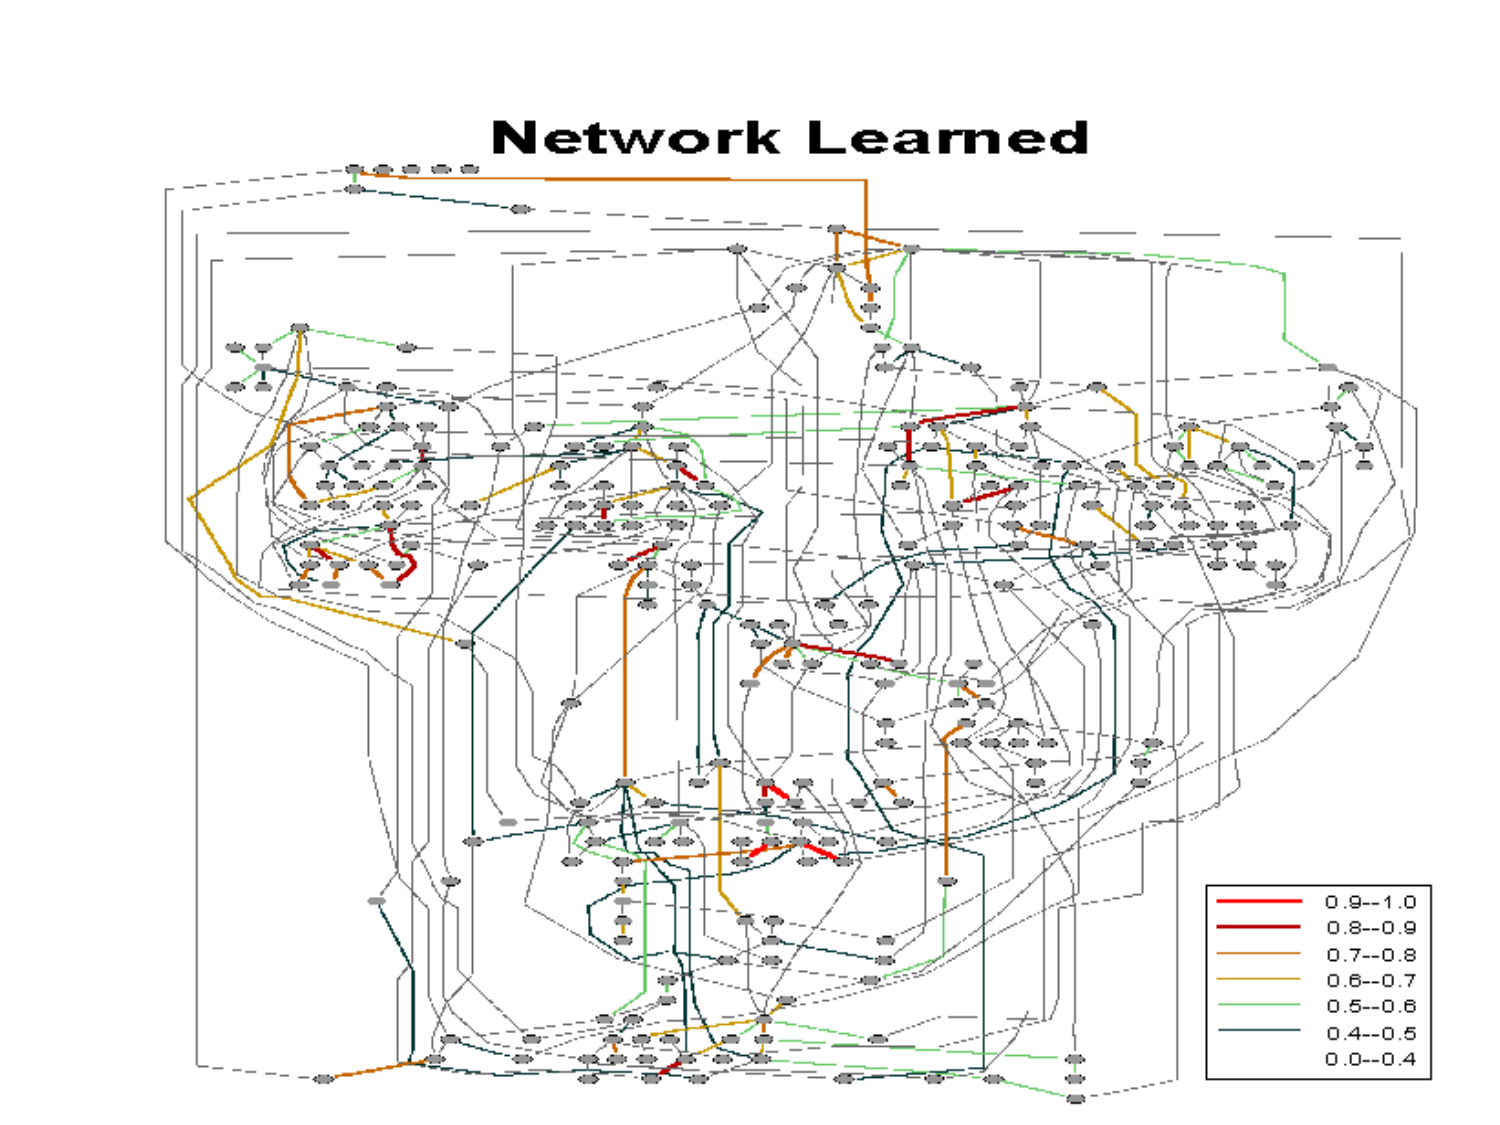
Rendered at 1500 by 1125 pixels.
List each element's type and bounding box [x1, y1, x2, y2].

text_box [147, 101, 1447, 1108]
